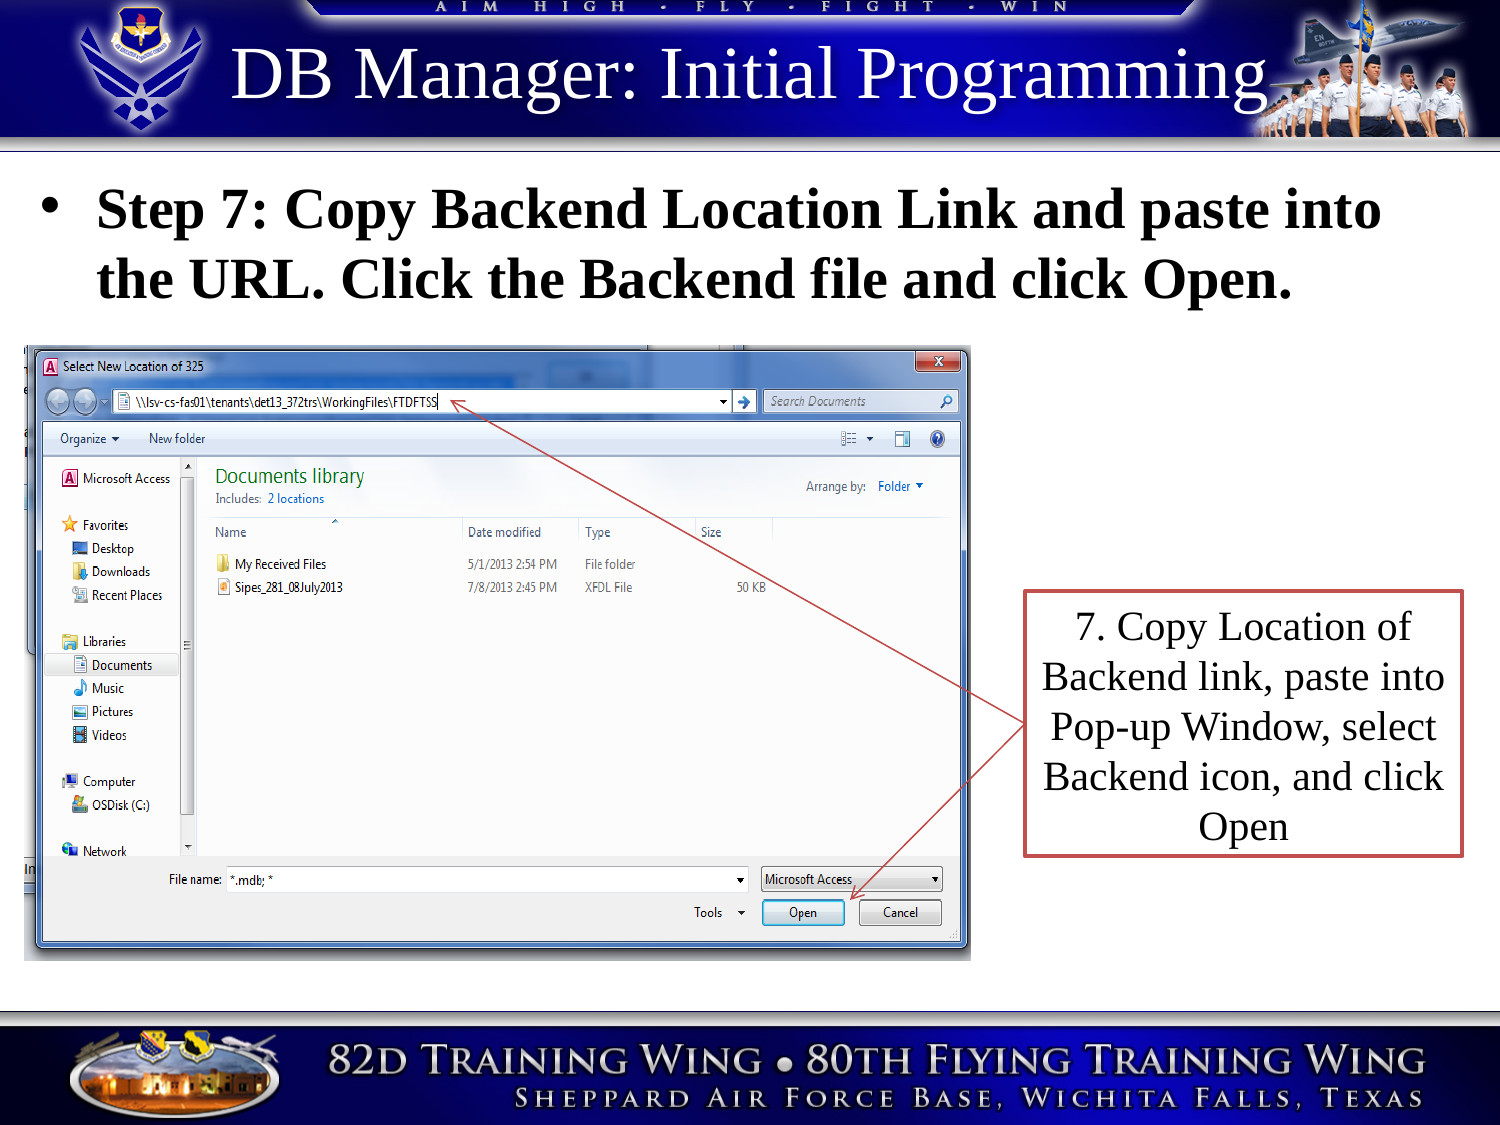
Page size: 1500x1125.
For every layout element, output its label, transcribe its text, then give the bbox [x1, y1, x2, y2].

title DB Manager: Initial Programming [0, 0, 1500, 138]
list Step 7: Copy Backend Location Link and paste into the URL. Click the Backend file and click Open. [24, 162, 1475, 988]
picture [0, 138, 1500, 153]
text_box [449, 399, 1026, 726]
picture [0, 1011, 1500, 1125]
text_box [849, 733, 1026, 901]
text_box 7. Copy Location of Backend link, paste into Pop-up Window, select Backend icon, and click Open [1029, 589, 1464, 858]
picture [24, 345, 971, 962]
